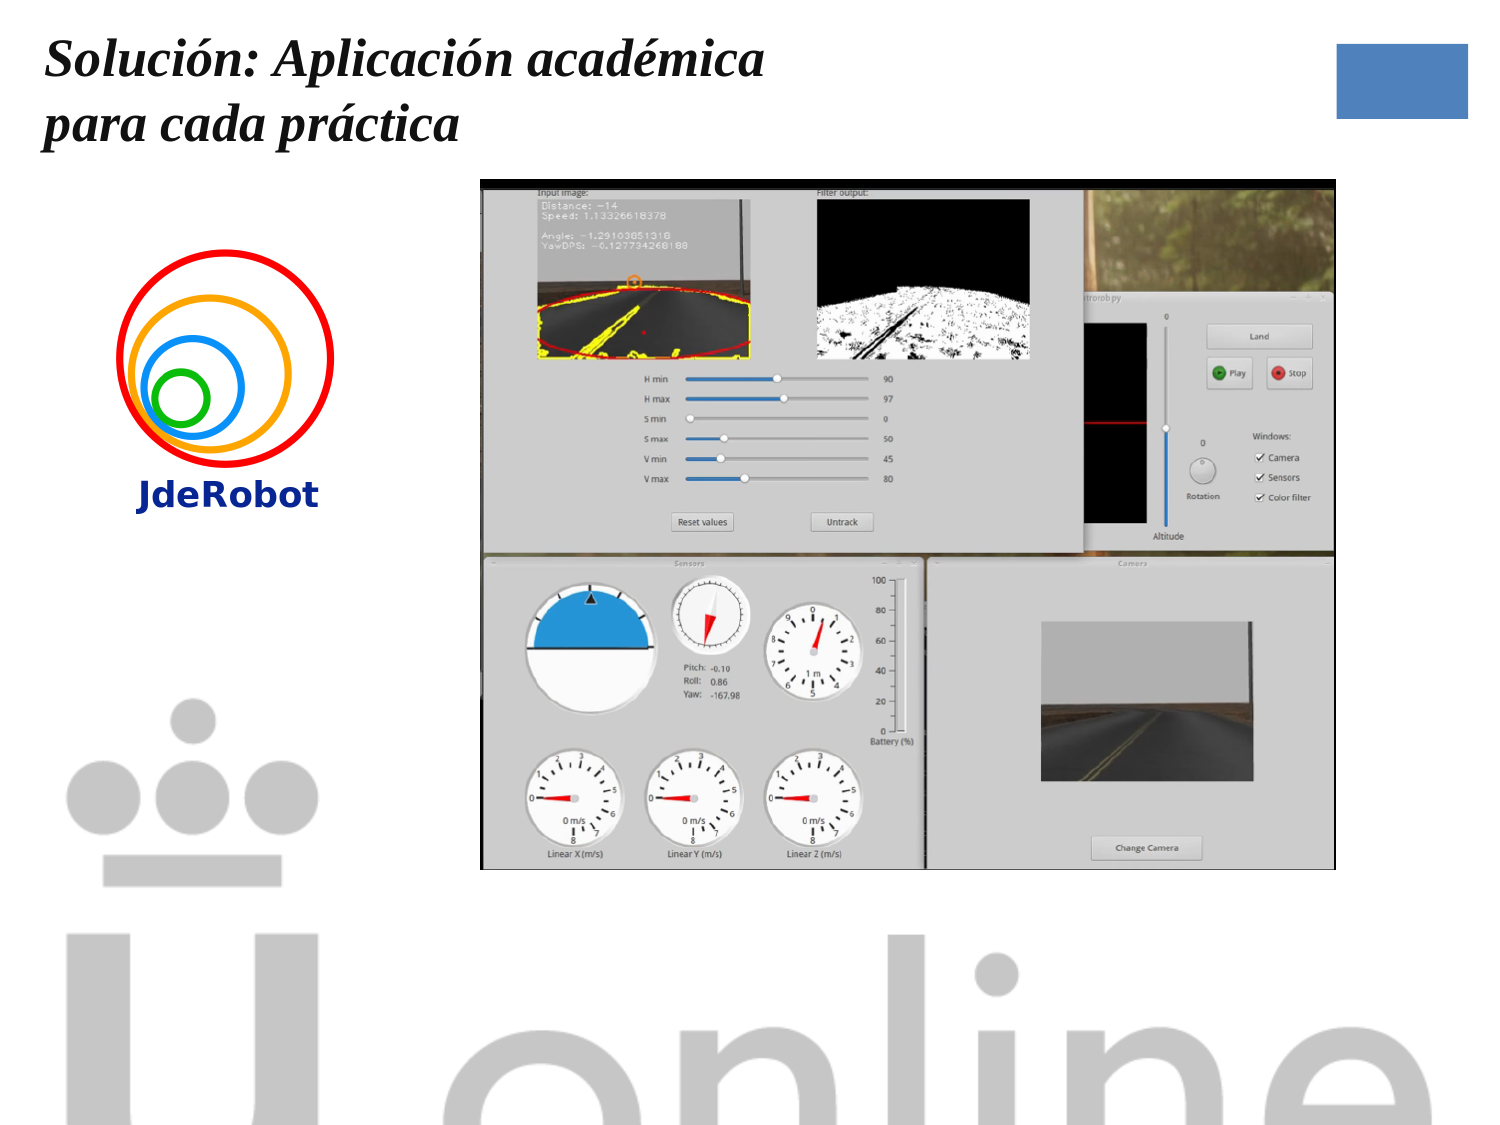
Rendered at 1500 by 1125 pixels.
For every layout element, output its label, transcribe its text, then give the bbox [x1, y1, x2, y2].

picture [74, 224, 376, 526]
picture [54, 179, 1446, 1125]
text_box Solución: Aplicación académica para cada práctica [29, 14, 795, 165]
